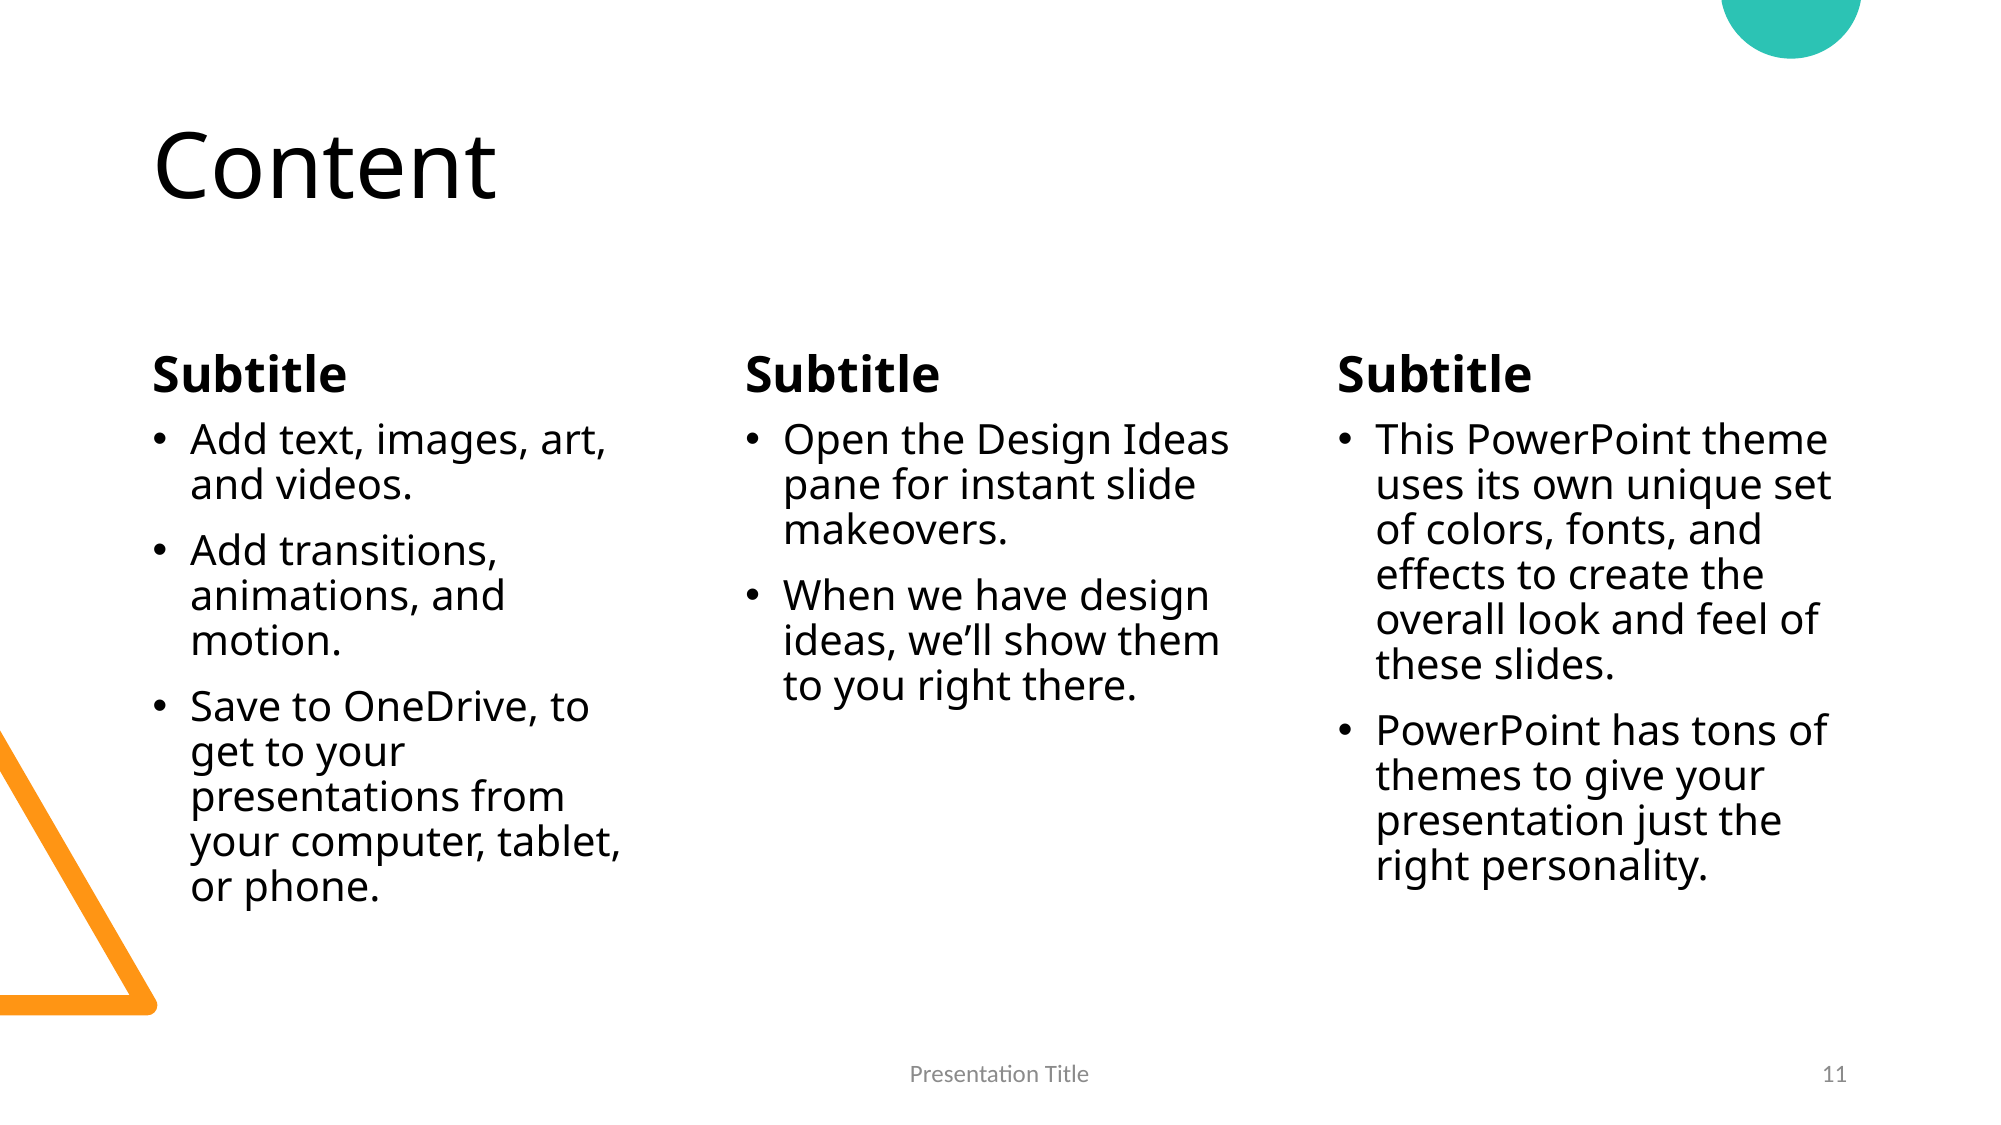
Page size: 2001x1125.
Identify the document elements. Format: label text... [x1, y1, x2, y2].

list Add text, images, art, and videos. Add transitions, animations, and motion. Save to OneDrive, to get to your presentations from your computer, tablet, or phone. [137, 410, 678, 1016]
list Subtitle [1323, 275, 1863, 410]
title Content [137, 59, 1863, 278]
list Subtitle [730, 275, 1271, 410]
footer Presentation Title [662, 1042, 1338, 1103]
slide_number 11 [1412, 1042, 1863, 1103]
list Subtitle [137, 275, 678, 410]
list Open the Design Ideas pane for instant slide makeovers. When we have design ideas, we’ll show them to you right there. [730, 410, 1271, 1016]
list This PowerPoint theme uses its own unique set of colors, fonts, and effects to create the overall look and feel of these slides. PowerPoint has tons of themes to give your presentation just the right personality. [1323, 410, 1863, 1016]
